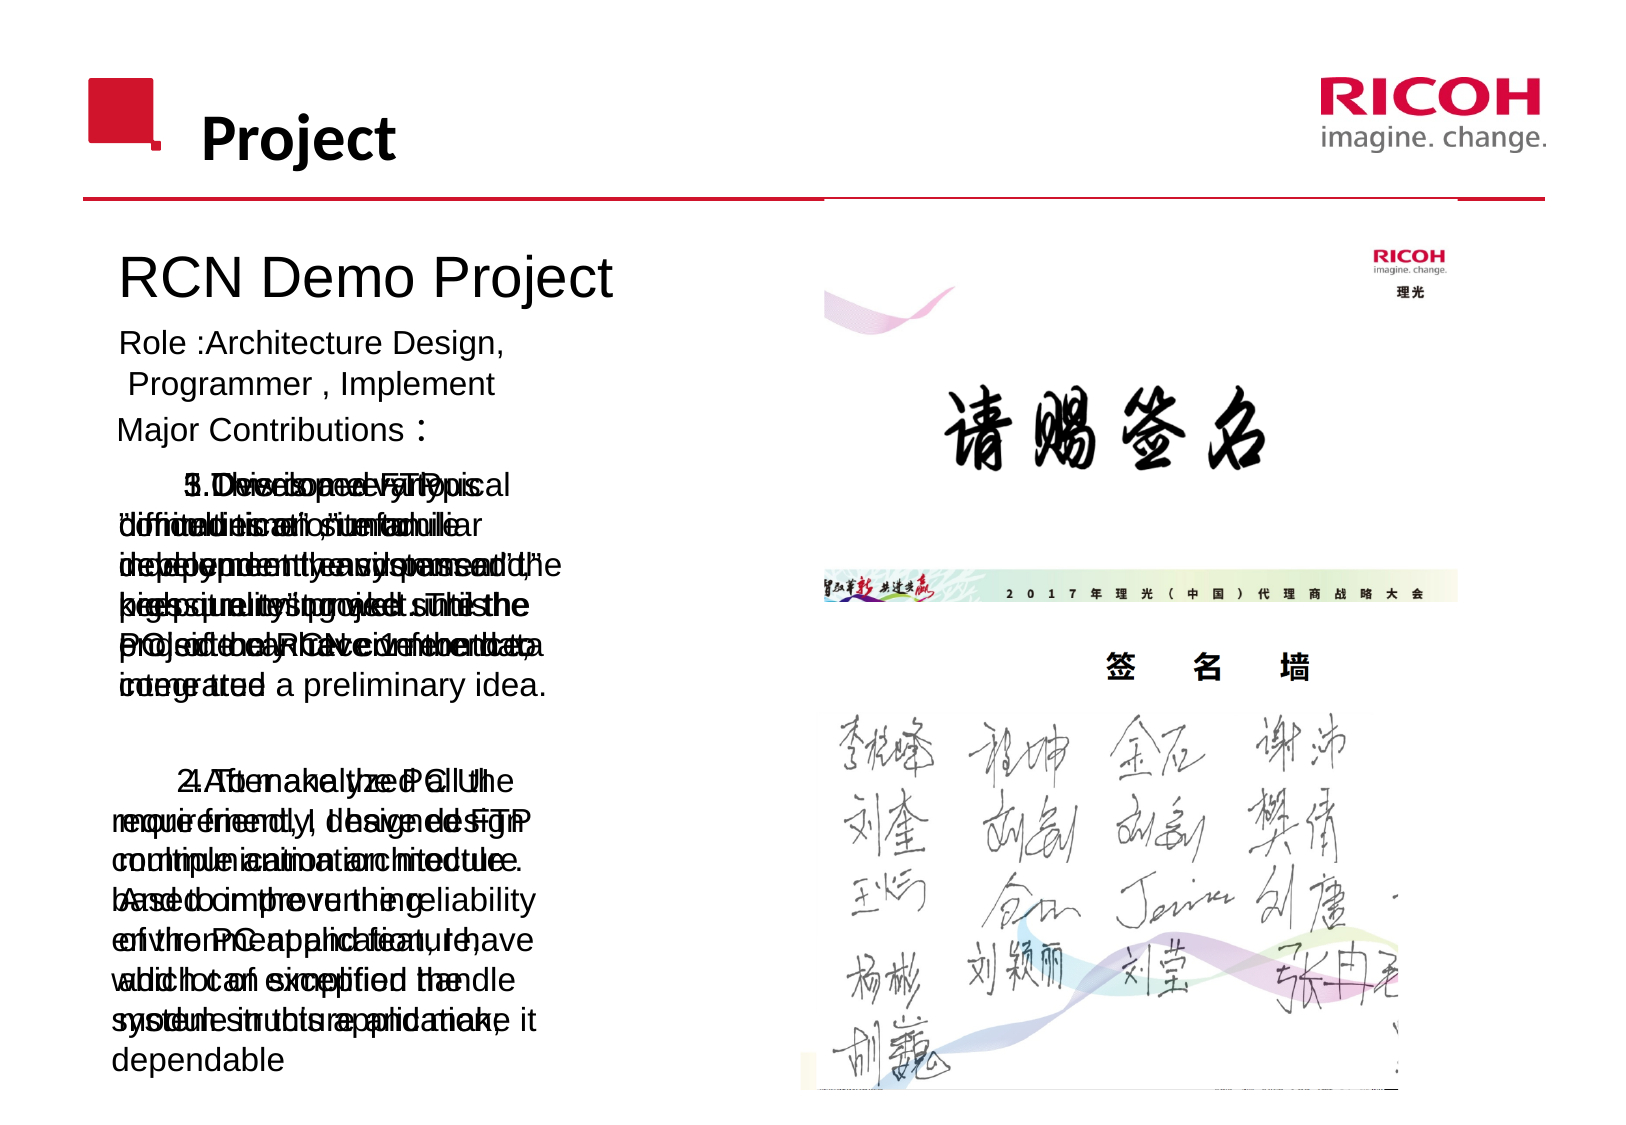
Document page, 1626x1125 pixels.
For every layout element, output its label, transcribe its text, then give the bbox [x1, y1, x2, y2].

picture [800, 621, 1399, 1090]
picture [824, 195, 1458, 603]
title Project [186, 86, 1195, 192]
text_box 2.After analyzed all the requirement, I designed FTP communication architecture based on the running environment and feature, which can simplified the system structure and make it dependable [96, 751, 581, 1086]
text_box 4.To make the PC UI more friendly, I have design multiple animation module . And to improve the reliability of the PC application, I have add lot of exception handle module in this application; [103, 751, 589, 1046]
text_box 5.Overcome various difficulties on site to deployment the system and keep it running well until the end of the RCN conference; [103, 456, 589, 671]
text_box 3.Developed FTP communication module independently and passed the pressure test make sure the PC side can receive the data integrated [103, 671, 589, 711]
picture [1321, 77, 1546, 153]
text_box Role :Architecture Design, Programmer , Implement [103, 314, 818, 449]
text_box Major Contributions： [101, 400, 462, 456]
text_box RCN Demo Project [103, 231, 818, 314]
